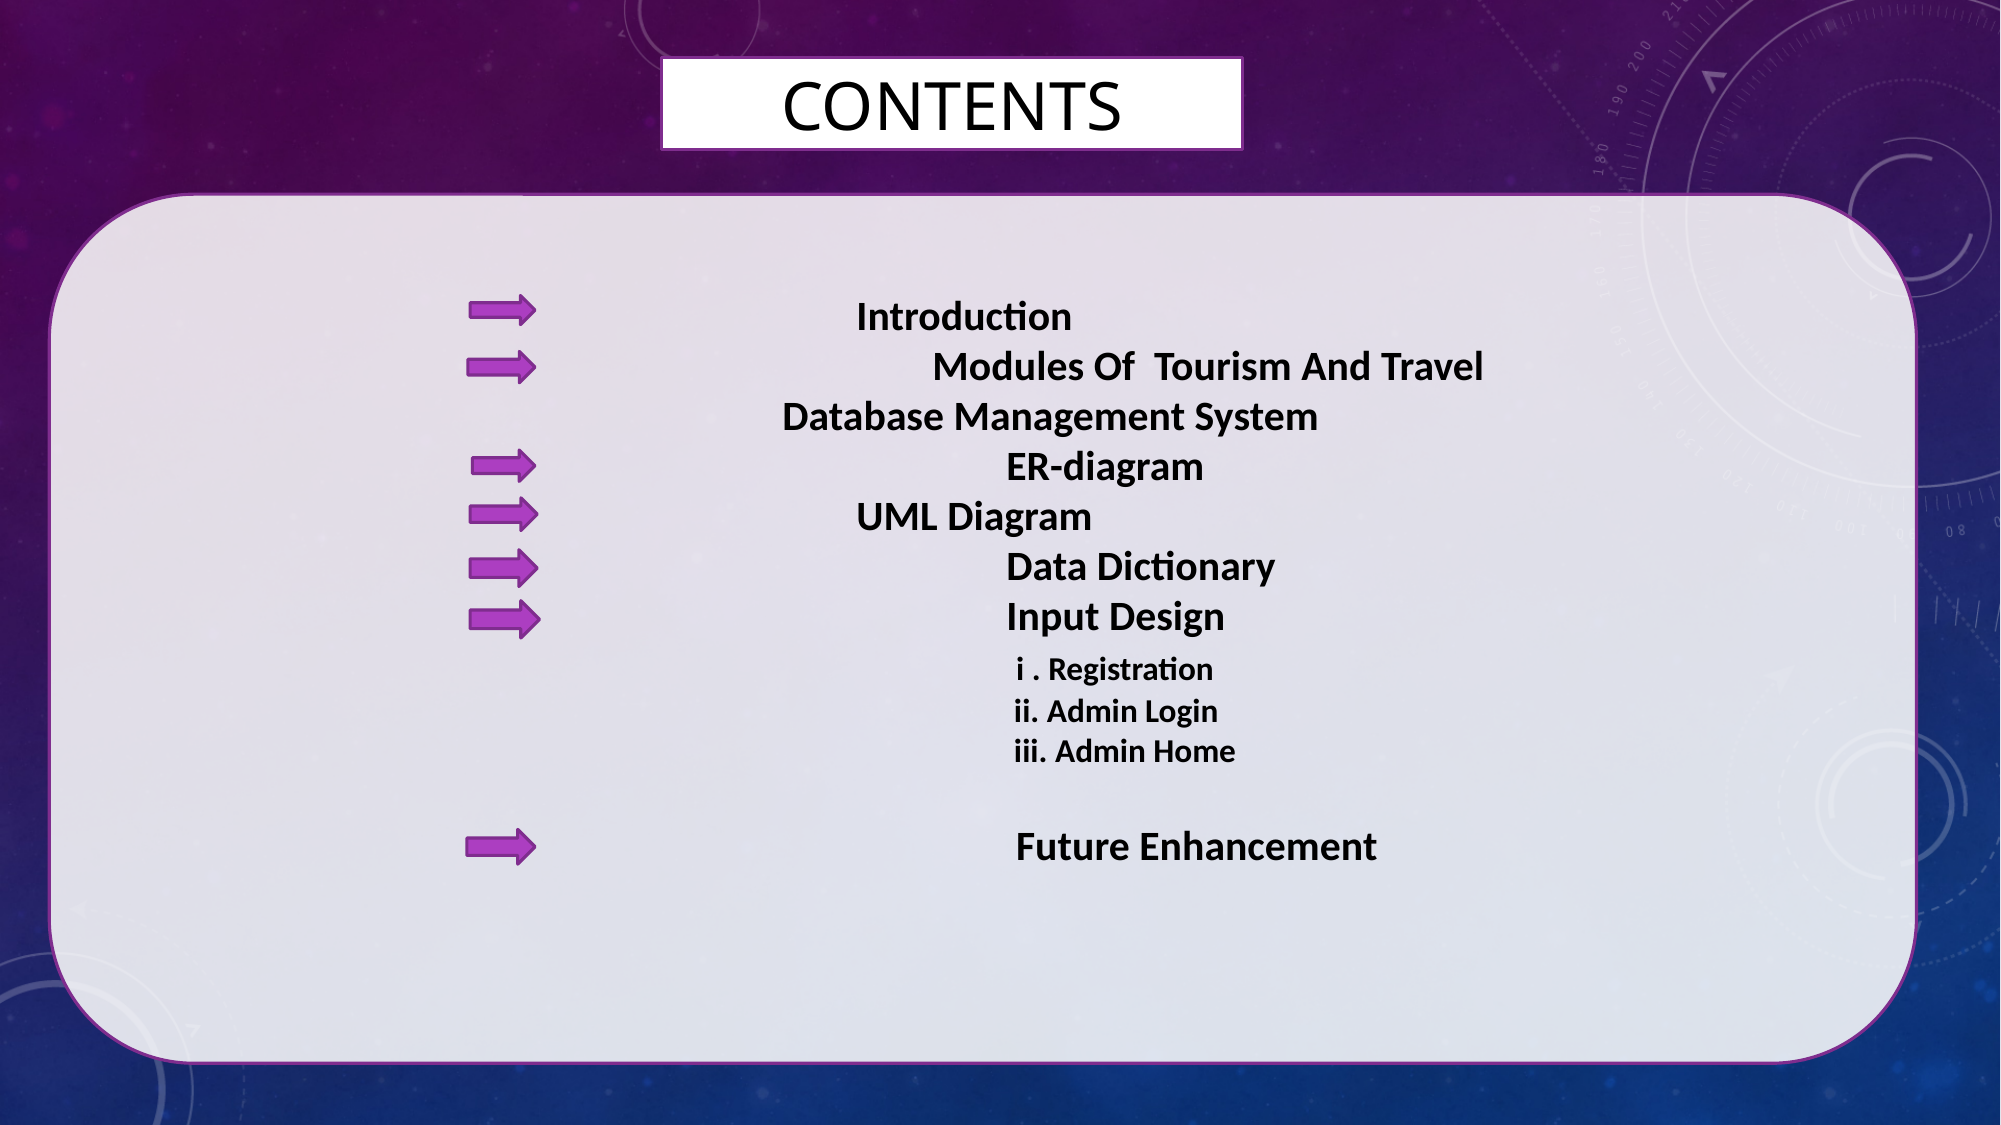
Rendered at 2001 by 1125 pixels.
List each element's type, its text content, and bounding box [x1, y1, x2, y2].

text_box [466, 349, 537, 385]
text_box [468, 599, 541, 640]
text_box CONTENTS [660, 56, 1244, 151]
text_box [468, 548, 539, 588]
text_box Introduction Modules Of Tourism And Travel Database Management System ER-diagram UML Diagram Data Dictionary Input Design i . Registration ii. Admin Login iii. Admin Home Future Enhancement [47, 192, 1919, 1065]
picture [0, 0, 2001, 1125]
text_box [465, 827, 537, 866]
text_box [468, 294, 537, 327]
text_box [470, 448, 537, 483]
text_box [468, 496, 539, 532]
